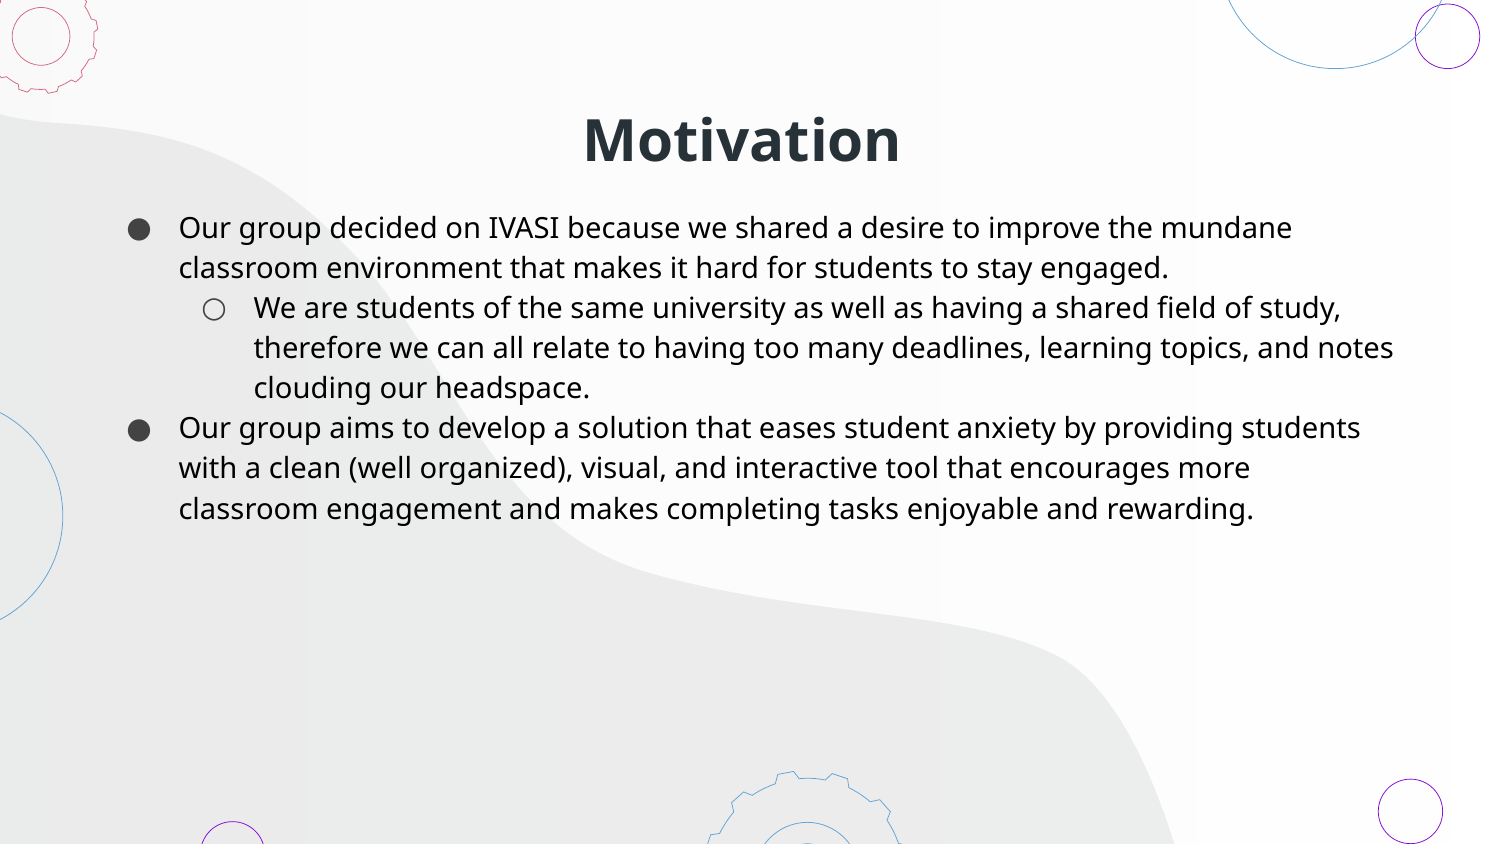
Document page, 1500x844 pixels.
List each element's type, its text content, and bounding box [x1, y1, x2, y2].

subtitle Our group decided on IVASI because we shared a desire to improve the mundane classroom environment that makes it hard for students to stay engaged. We are students of the same university as well as having a shared field of study, therefore we can all relate to having too many deadlines, learning topics, and notes clouding our headspace. Our group aims to develop a solution that eases student anxiety by providing students with a clean (well organized), visual, and interactive tool that encourages more classroom engagement and makes completing tasks enjoyable and rewarding. [88, 188, 1412, 726]
title Motivation [116, 107, 1383, 168]
